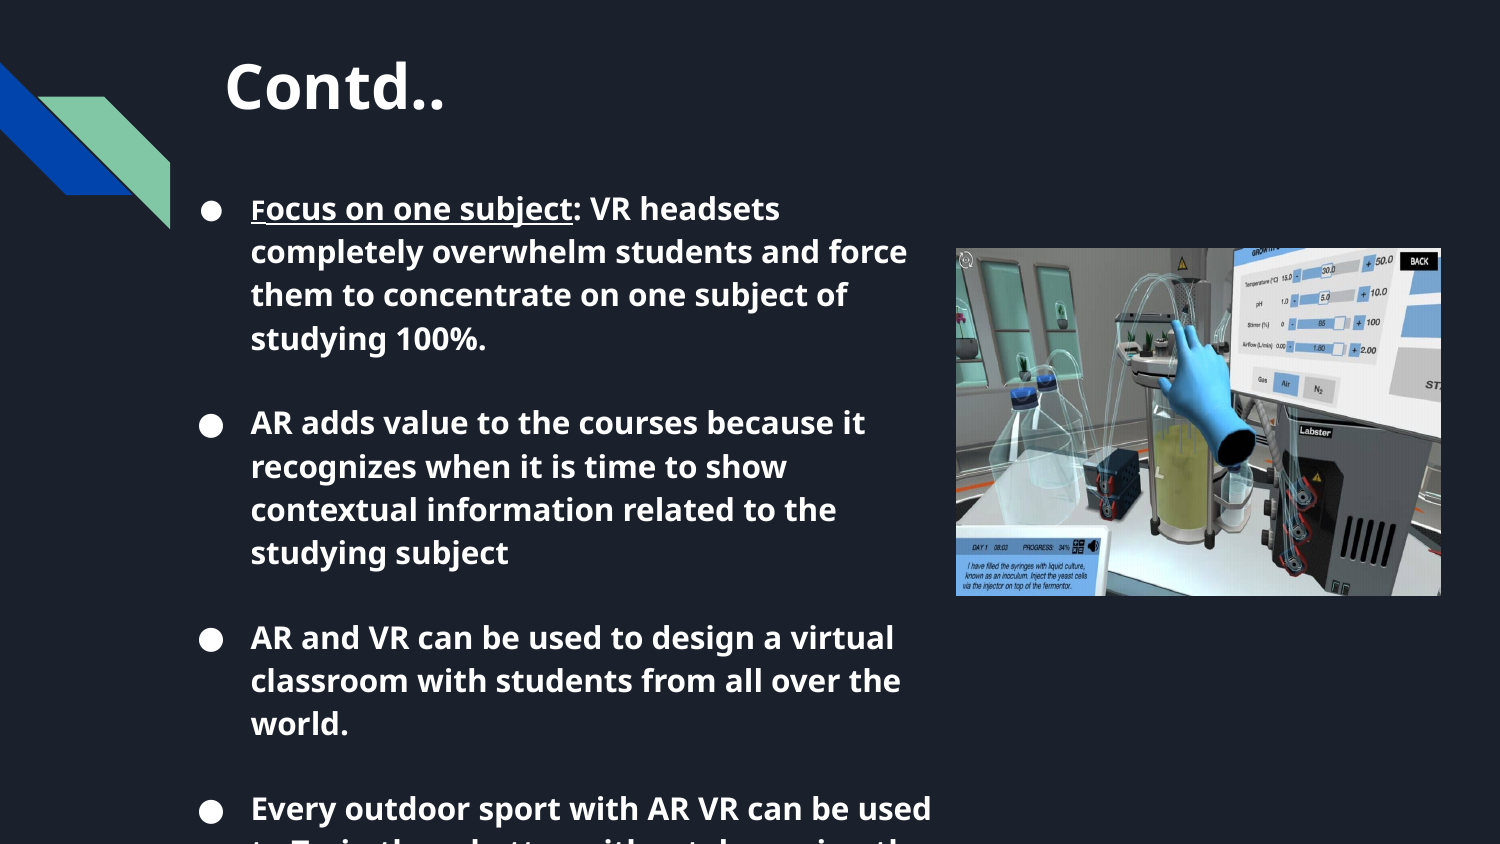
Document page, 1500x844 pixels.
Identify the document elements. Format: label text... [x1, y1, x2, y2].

picture [955, 248, 1442, 596]
list Focus on one subject: VR headsets completely overwhelm students and force them to concentrate on one subject of studying 100%. AR adds value to the courses because it recognizes when it is time to show contextual information related to the studying subject AR and VR can be used to design a virtual classroom with students from all over the world. Every outdoor sport with AR VR can be used to Train them better without damaging the body. Example Fencing , Boxing , Sport Which includes physical body practices. [160, 168, 1414, 822]
title Contd.. [209, 31, 1365, 144]
